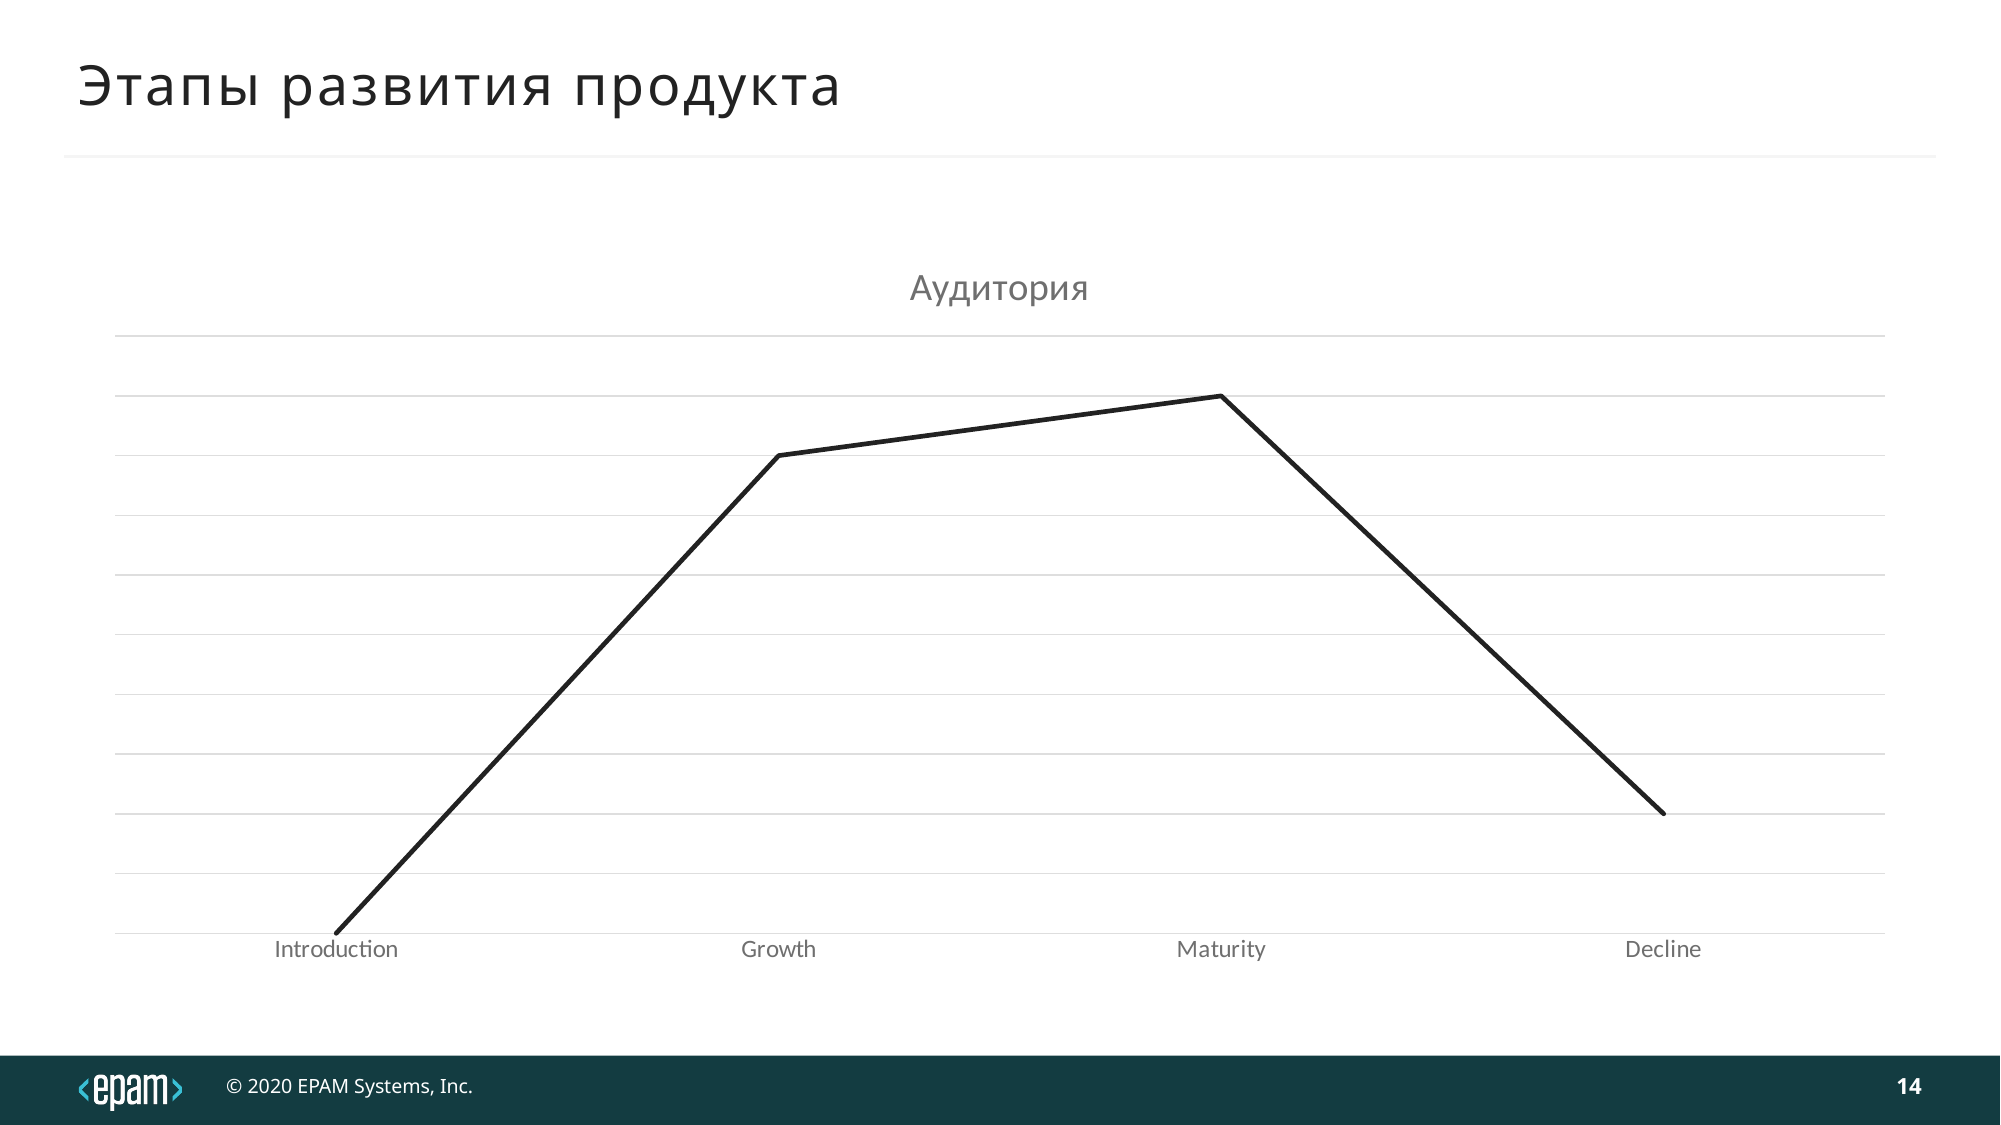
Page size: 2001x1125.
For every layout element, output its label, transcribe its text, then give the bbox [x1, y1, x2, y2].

title Этапы развития продукта [78, 50, 1922, 116]
slide_number 14 [1621, 1055, 1922, 1125]
chart [78, 236, 1922, 980]
